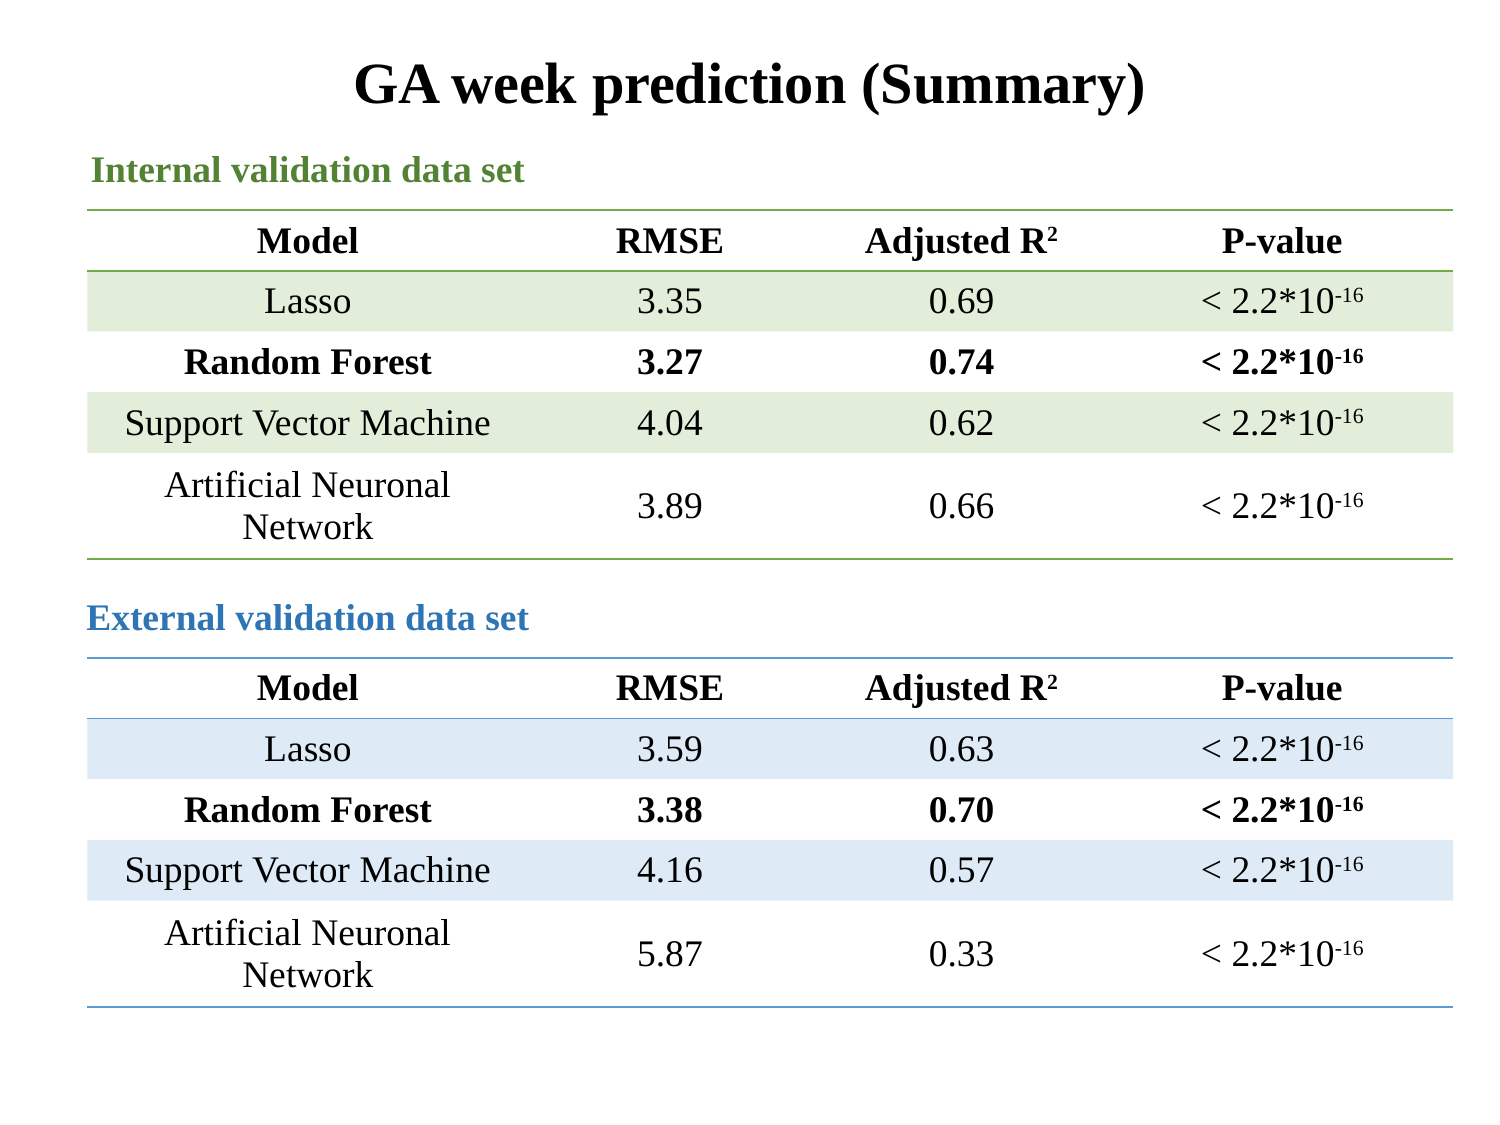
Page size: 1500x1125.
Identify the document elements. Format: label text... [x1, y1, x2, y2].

table_header P-value [1112, 659, 1453, 718]
table_cell < 2.2*10-16 [1112, 901, 1453, 1006]
table_cell 5.87 [528, 901, 811, 1006]
text_box External validation data set [71, 585, 545, 646]
table_cell < 2.2*10-16 [1112, 779, 1453, 840]
table_cell < 2.2*10-16 [1112, 719, 1453, 779]
table_cell < 2.2*10-16 [1112, 453, 1453, 558]
table_cell < 2.2*10-16 [1112, 272, 1453, 331]
table_cell < 2.2*10-16 [1112, 840, 1453, 901]
table_cell 3.89 [528, 453, 811, 558]
table_cell 0.74 [811, 331, 1112, 392]
table_cell Support Vector Machine [87, 840, 528, 901]
table_cell Artificial Neuronal Network [87, 453, 528, 558]
table_header RMSE [528, 659, 811, 718]
table_cell 0.57 [811, 840, 1112, 901]
table_cell 0.66 [811, 453, 1112, 558]
table_header P-value [1112, 211, 1453, 270]
table_cell 3.27 [528, 331, 811, 392]
table_cell Random Forest [87, 779, 528, 840]
table_cell 0.63 [811, 719, 1112, 779]
table_header Adjusted R2 [811, 211, 1112, 270]
table_header Adjusted R2 [811, 659, 1112, 718]
table_cell 0.33 [811, 901, 1112, 1006]
table_cell 3.35 [528, 272, 811, 331]
table_cell 0.70 [811, 779, 1112, 840]
table_cell 3.59 [528, 719, 811, 779]
text_box Internal validation data set [75, 138, 541, 198]
table_cell 4.16 [528, 840, 811, 901]
table_cell < 2.2*10-16 [1112, 331, 1453, 392]
table_header Model [87, 211, 528, 270]
table_cell Artificial Neuronal Network [87, 901, 528, 1006]
table_cell 4.04 [528, 392, 811, 453]
table_cell 0.69 [811, 272, 1112, 331]
text_box GA week prediction (Summary) [0, 37, 1500, 123]
table_cell 0.62 [811, 392, 1112, 453]
table_cell Support Vector Machine [87, 392, 528, 453]
table_cell 3.38 [528, 779, 811, 840]
table_cell Random Forest [87, 331, 528, 392]
table_cell Lasso [87, 719, 528, 779]
table_header Model [87, 659, 528, 718]
table_cell < 2.2*10-16 [1112, 392, 1453, 453]
table_header RMSE [528, 211, 811, 270]
table_cell Lasso [87, 272, 528, 331]
